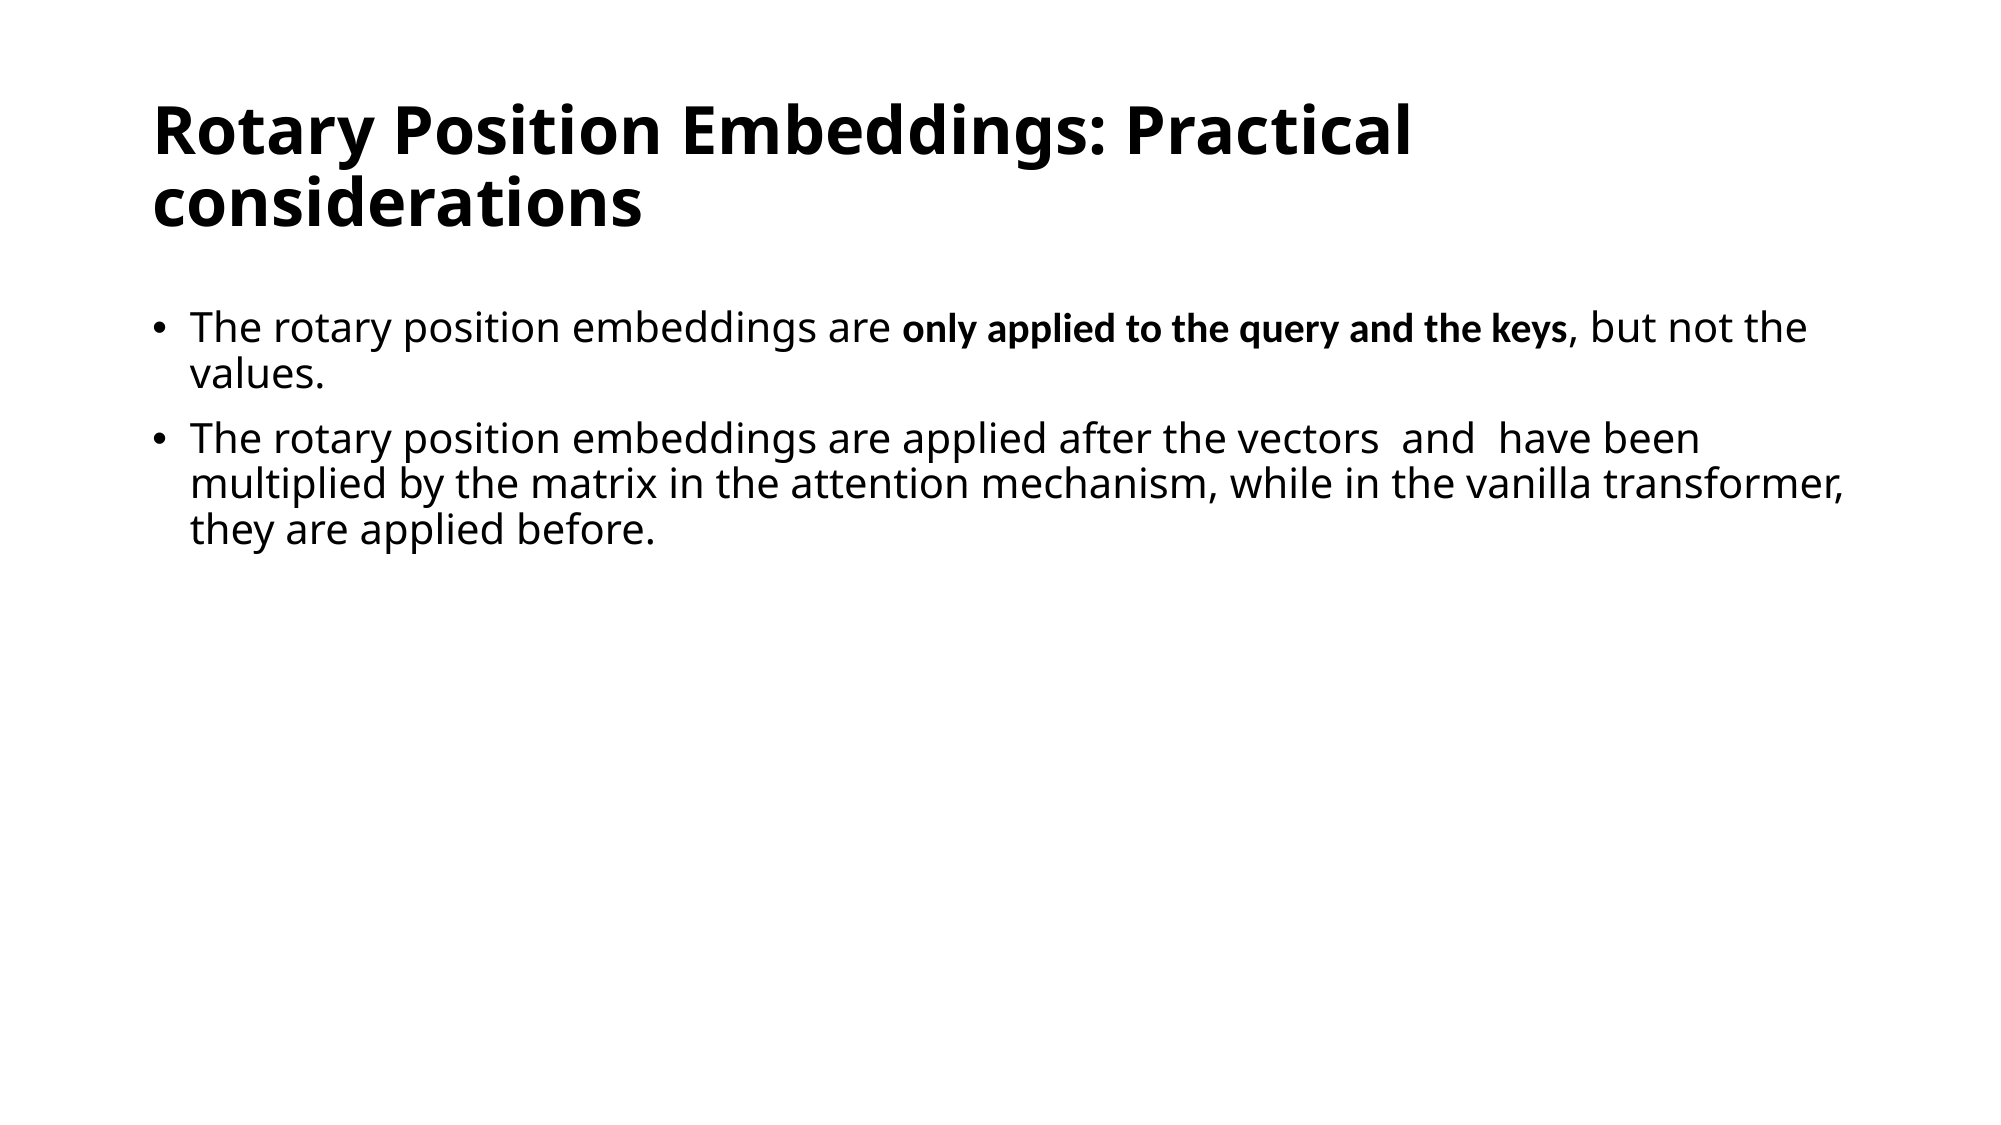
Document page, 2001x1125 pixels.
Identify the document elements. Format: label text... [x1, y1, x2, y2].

title Rotary Position Embeddings: Practical considerations [137, 59, 1863, 278]
